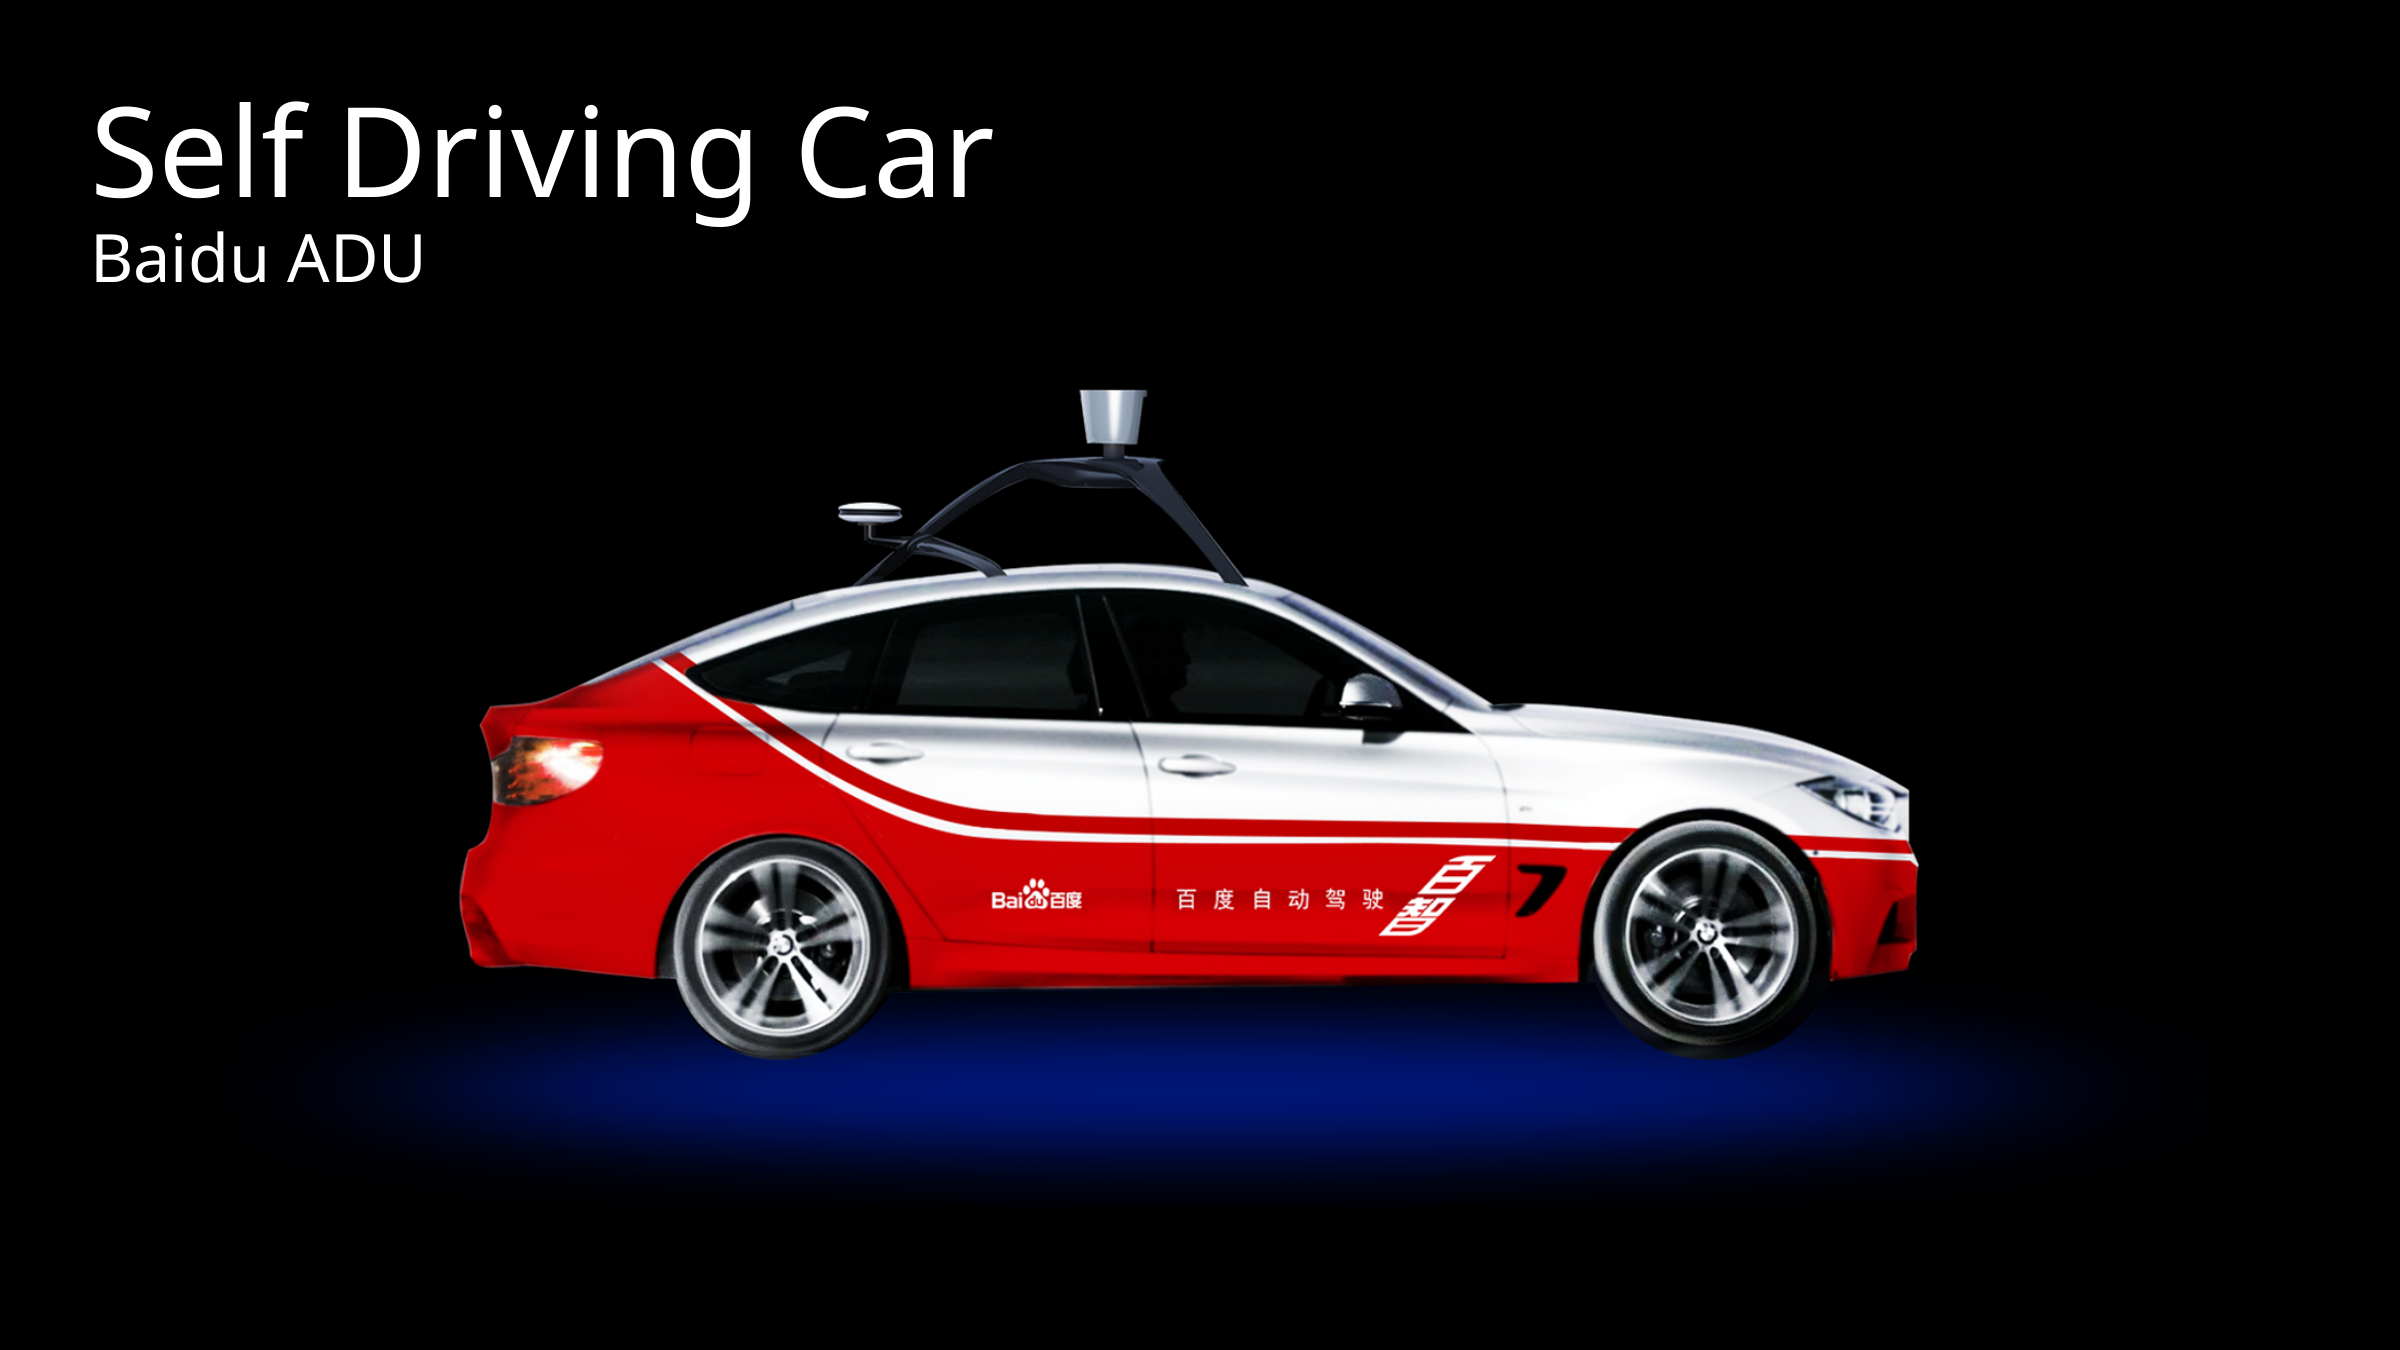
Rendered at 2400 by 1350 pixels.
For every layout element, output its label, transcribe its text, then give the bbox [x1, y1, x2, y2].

title Self Driving Car Baidu ADU [75, 75, 2325, 255]
picture [225, 385, 2221, 1207]
